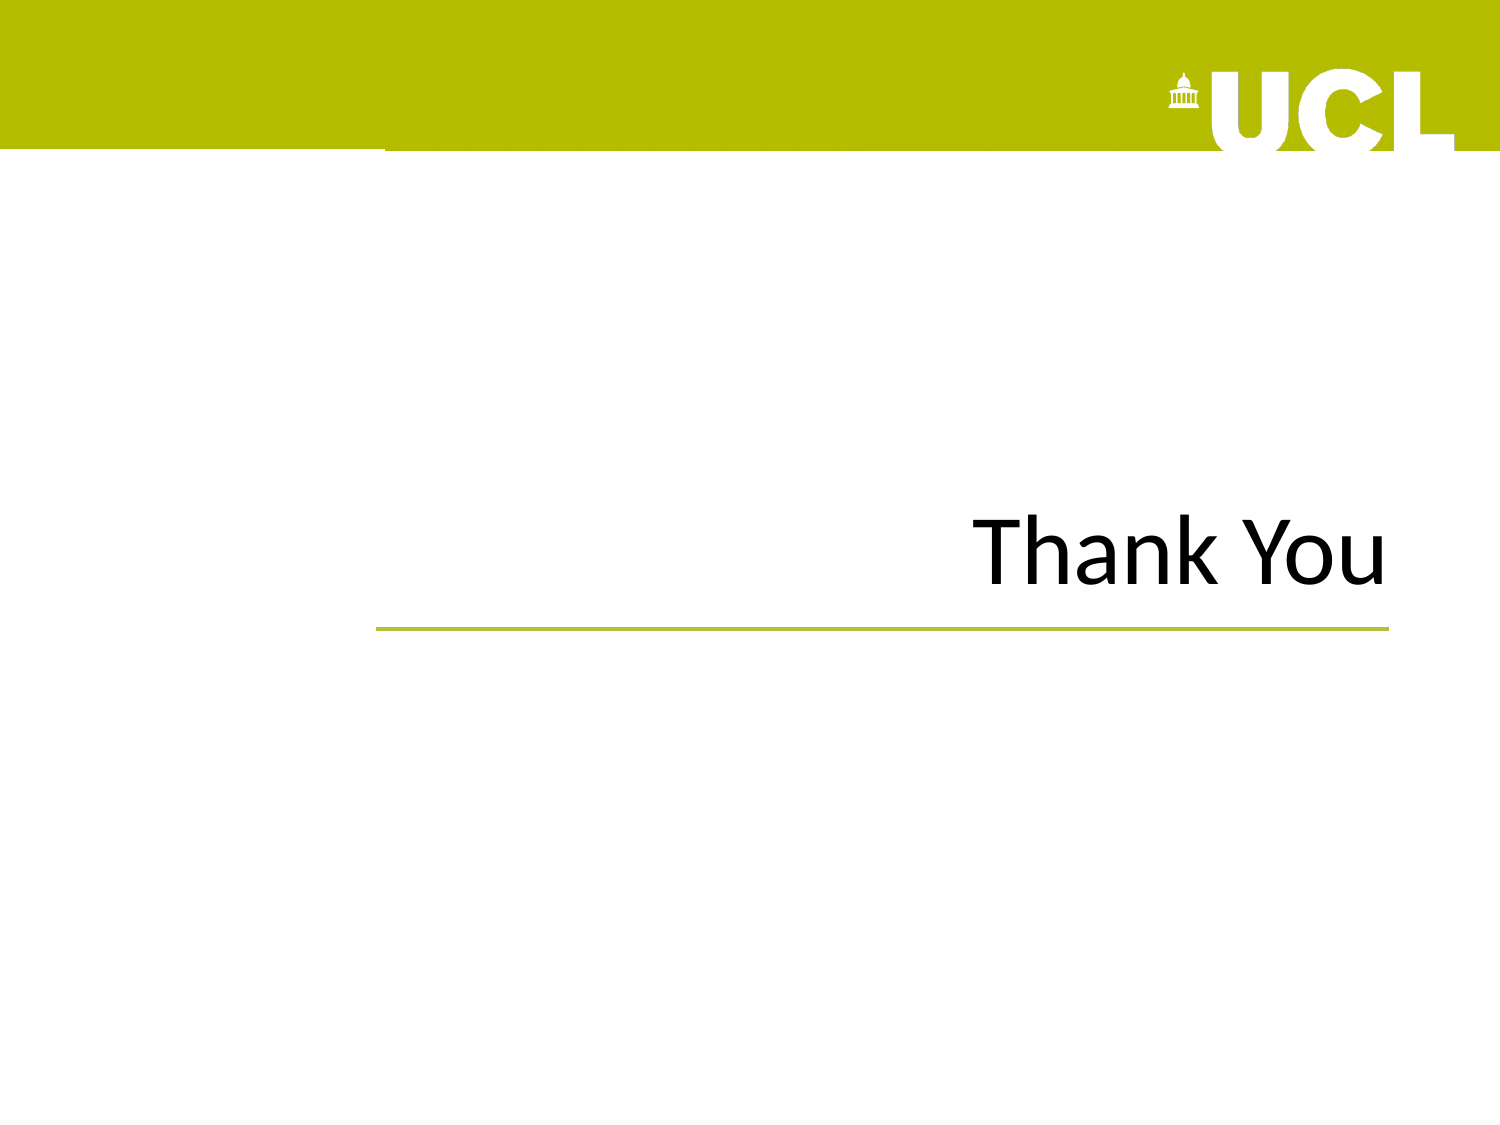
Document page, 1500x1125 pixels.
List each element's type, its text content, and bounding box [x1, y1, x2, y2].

title Thank You [312, 372, 1401, 717]
picture [0, 0, 1500, 151]
